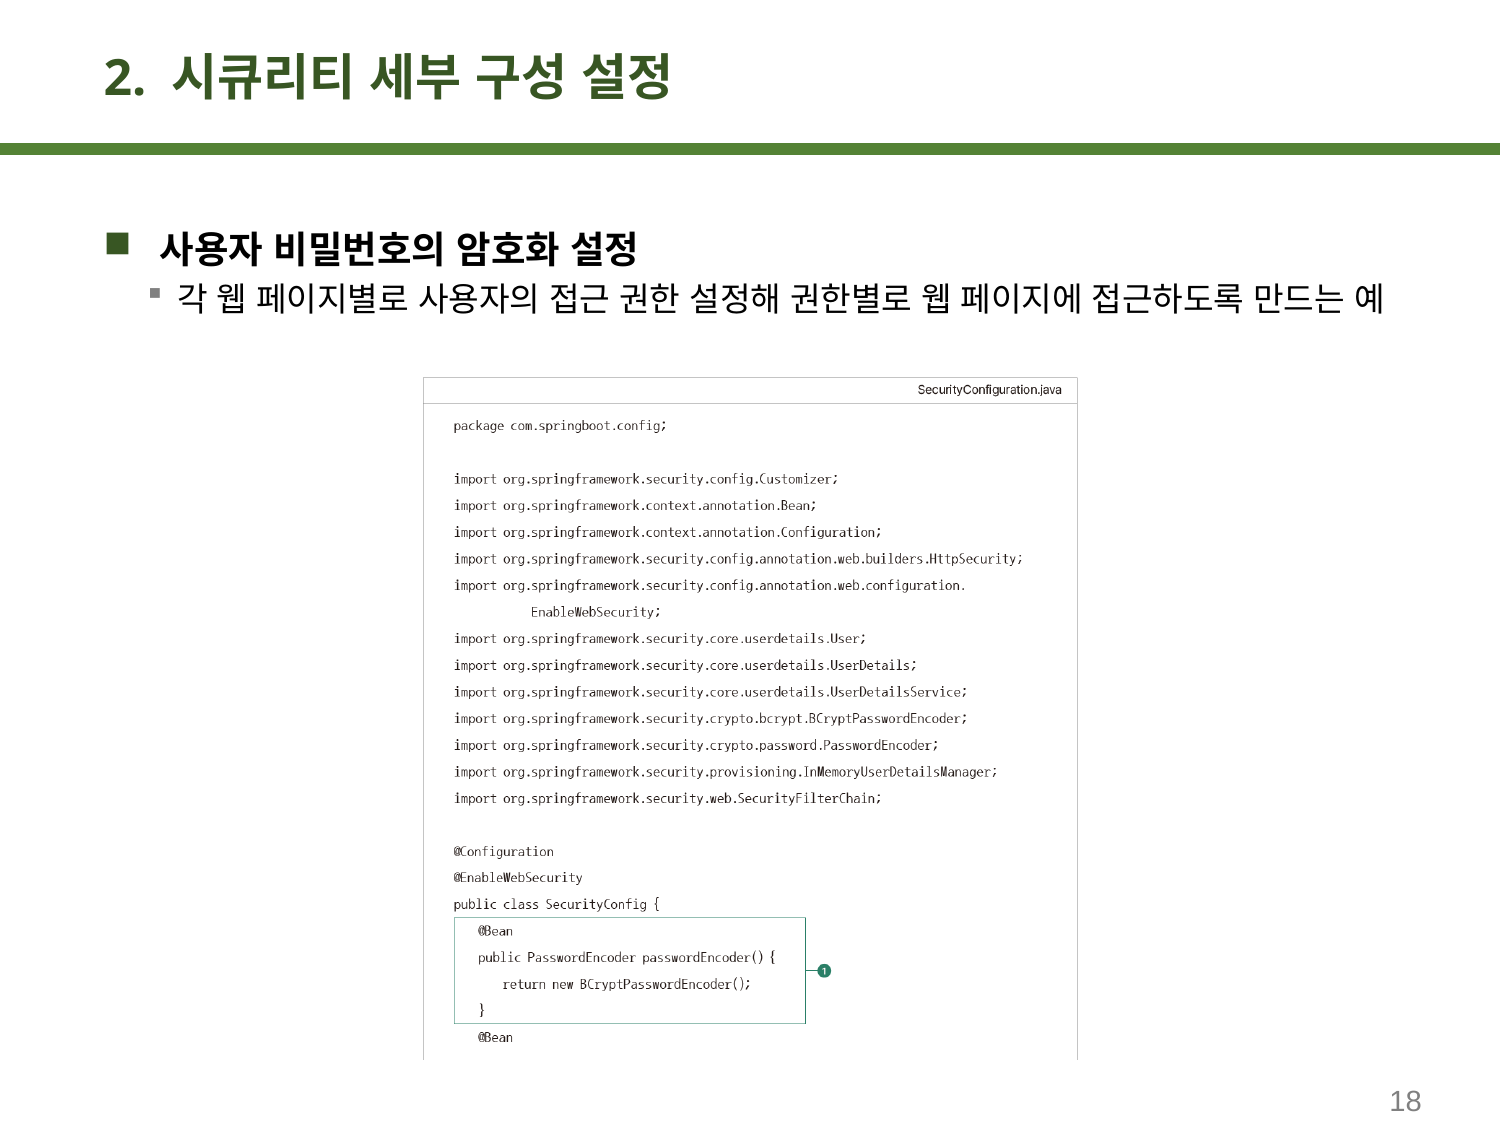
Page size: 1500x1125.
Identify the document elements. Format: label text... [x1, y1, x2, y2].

picture [419, 373, 1081, 1064]
list 사용자 비밀번호의 암호화 설정 각 웹 페이지별로 사용자의 접근 권한 설정해 권한별로 웹 페이지에 접근하도록 만드는 예 [88, 196, 1412, 1083]
title 2. 시큐리티 세부 구성 설정 [88, 30, 1211, 121]
